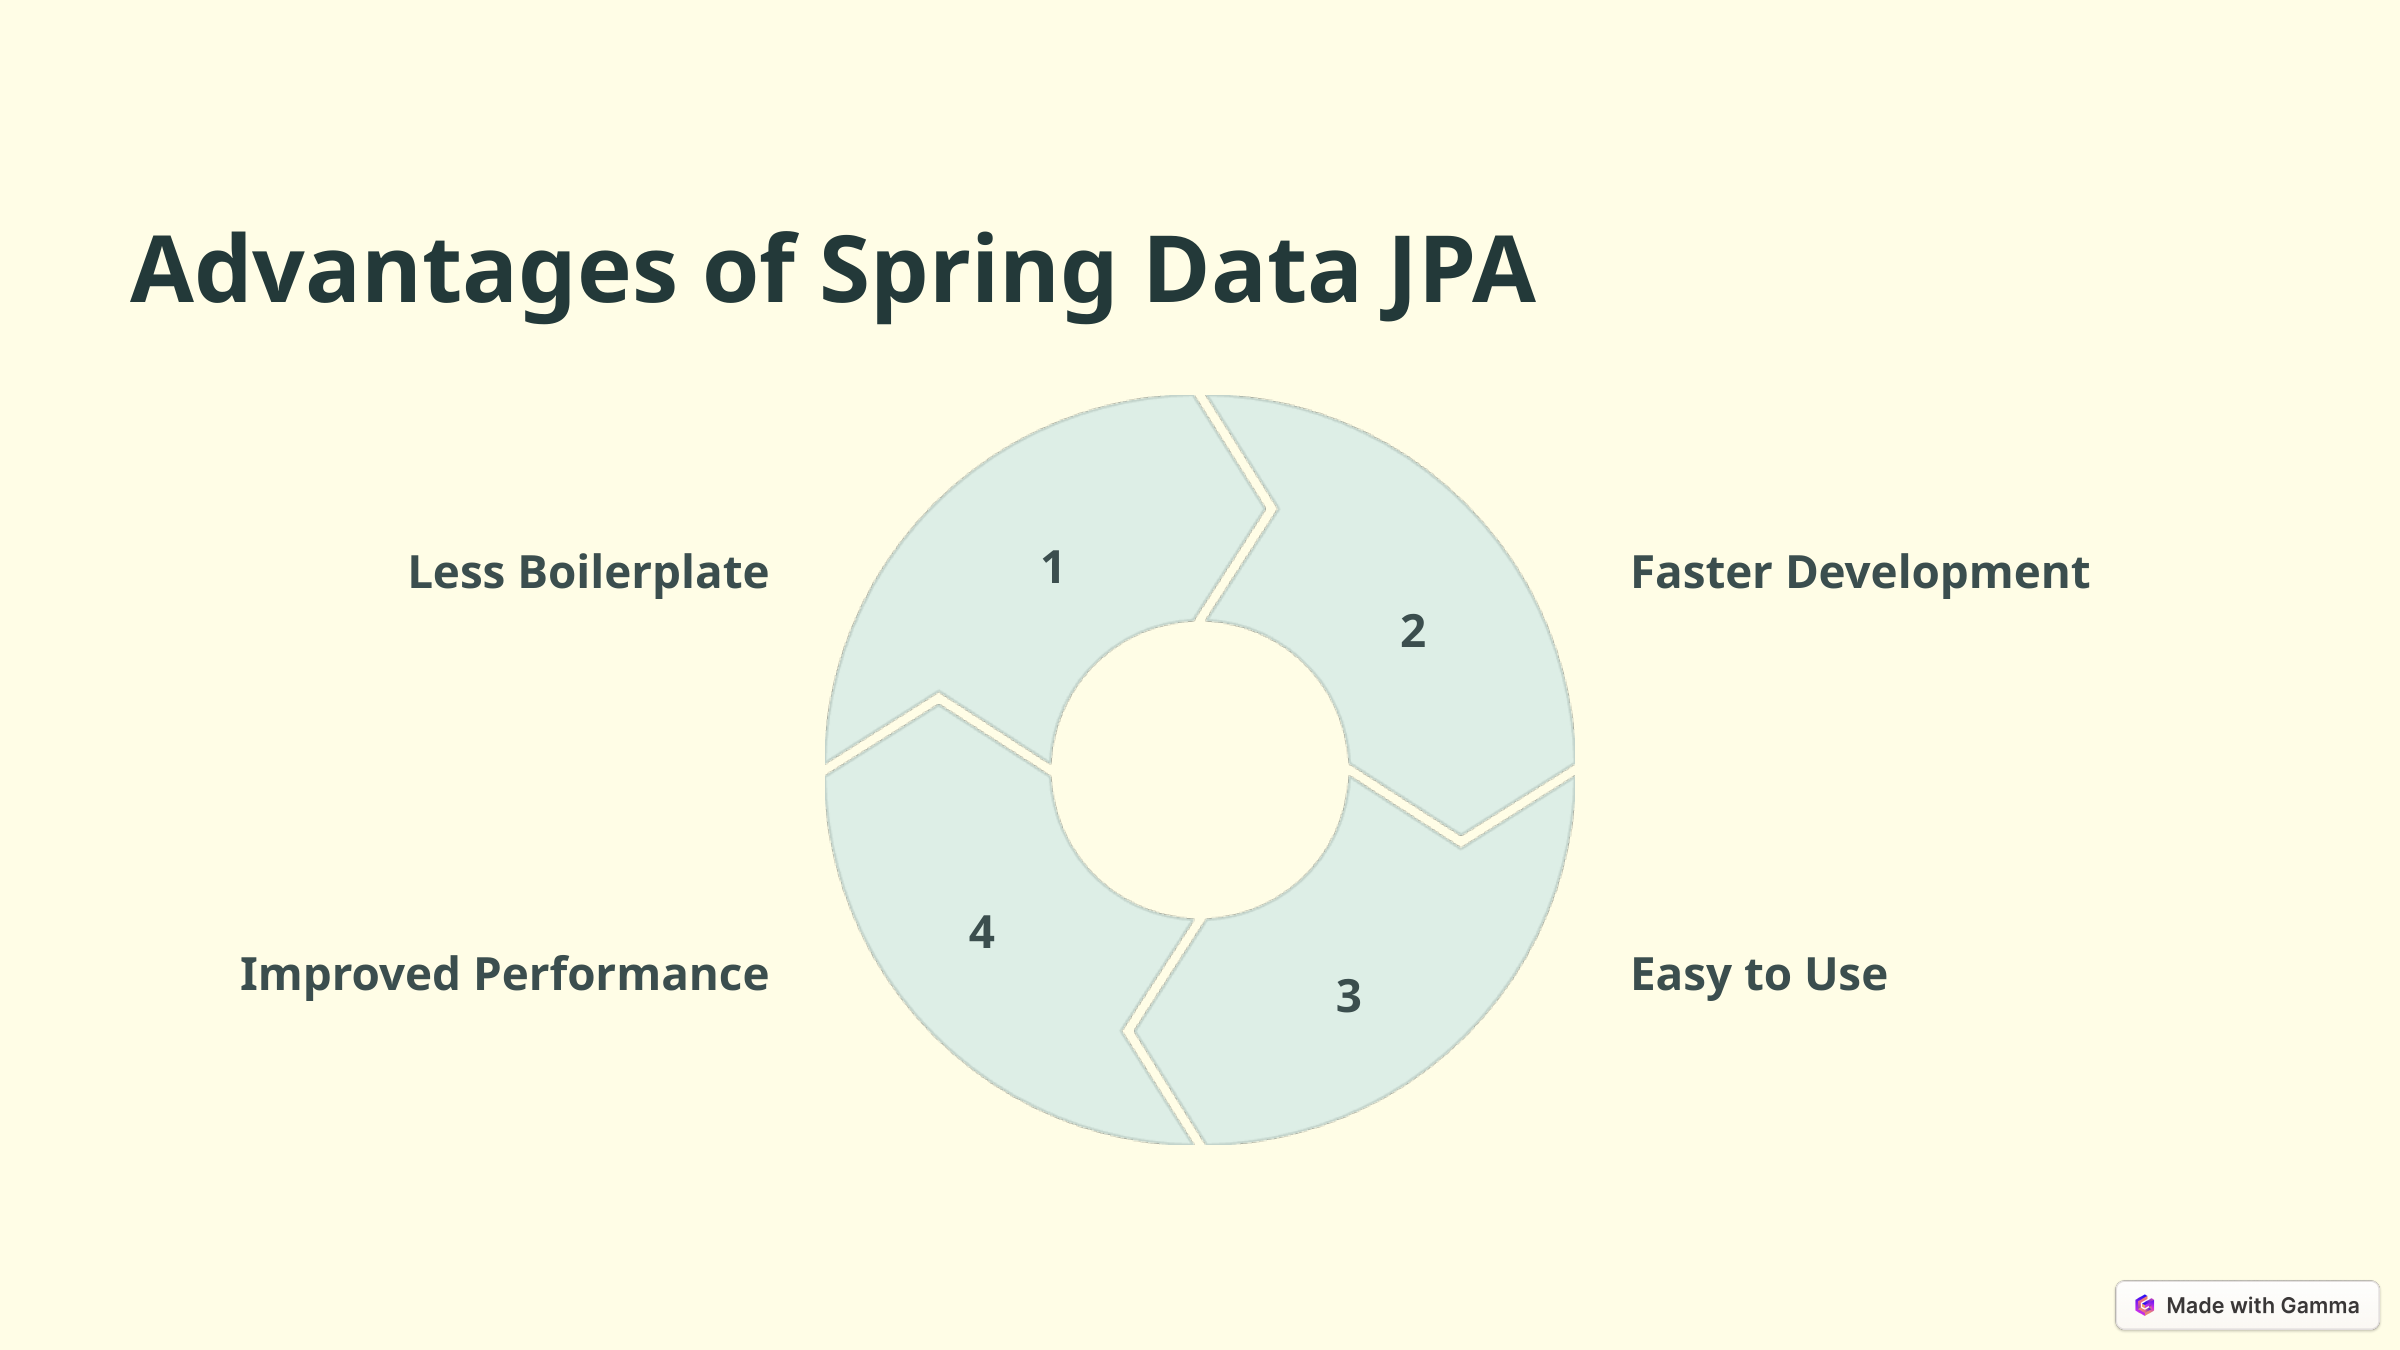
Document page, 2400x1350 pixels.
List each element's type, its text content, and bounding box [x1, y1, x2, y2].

text_box Easy to Use [1630, 942, 2096, 1001]
picture [2106, 1271, 2389, 1339]
text_box Less Boilerplate [304, 540, 770, 599]
picture [825, 395, 1575, 1145]
text_box Faster Development [1630, 540, 2150, 599]
text_box Advantages of Spring Data JPA [130, 205, 1720, 322]
text_box Improved Performance [173, 942, 770, 1001]
